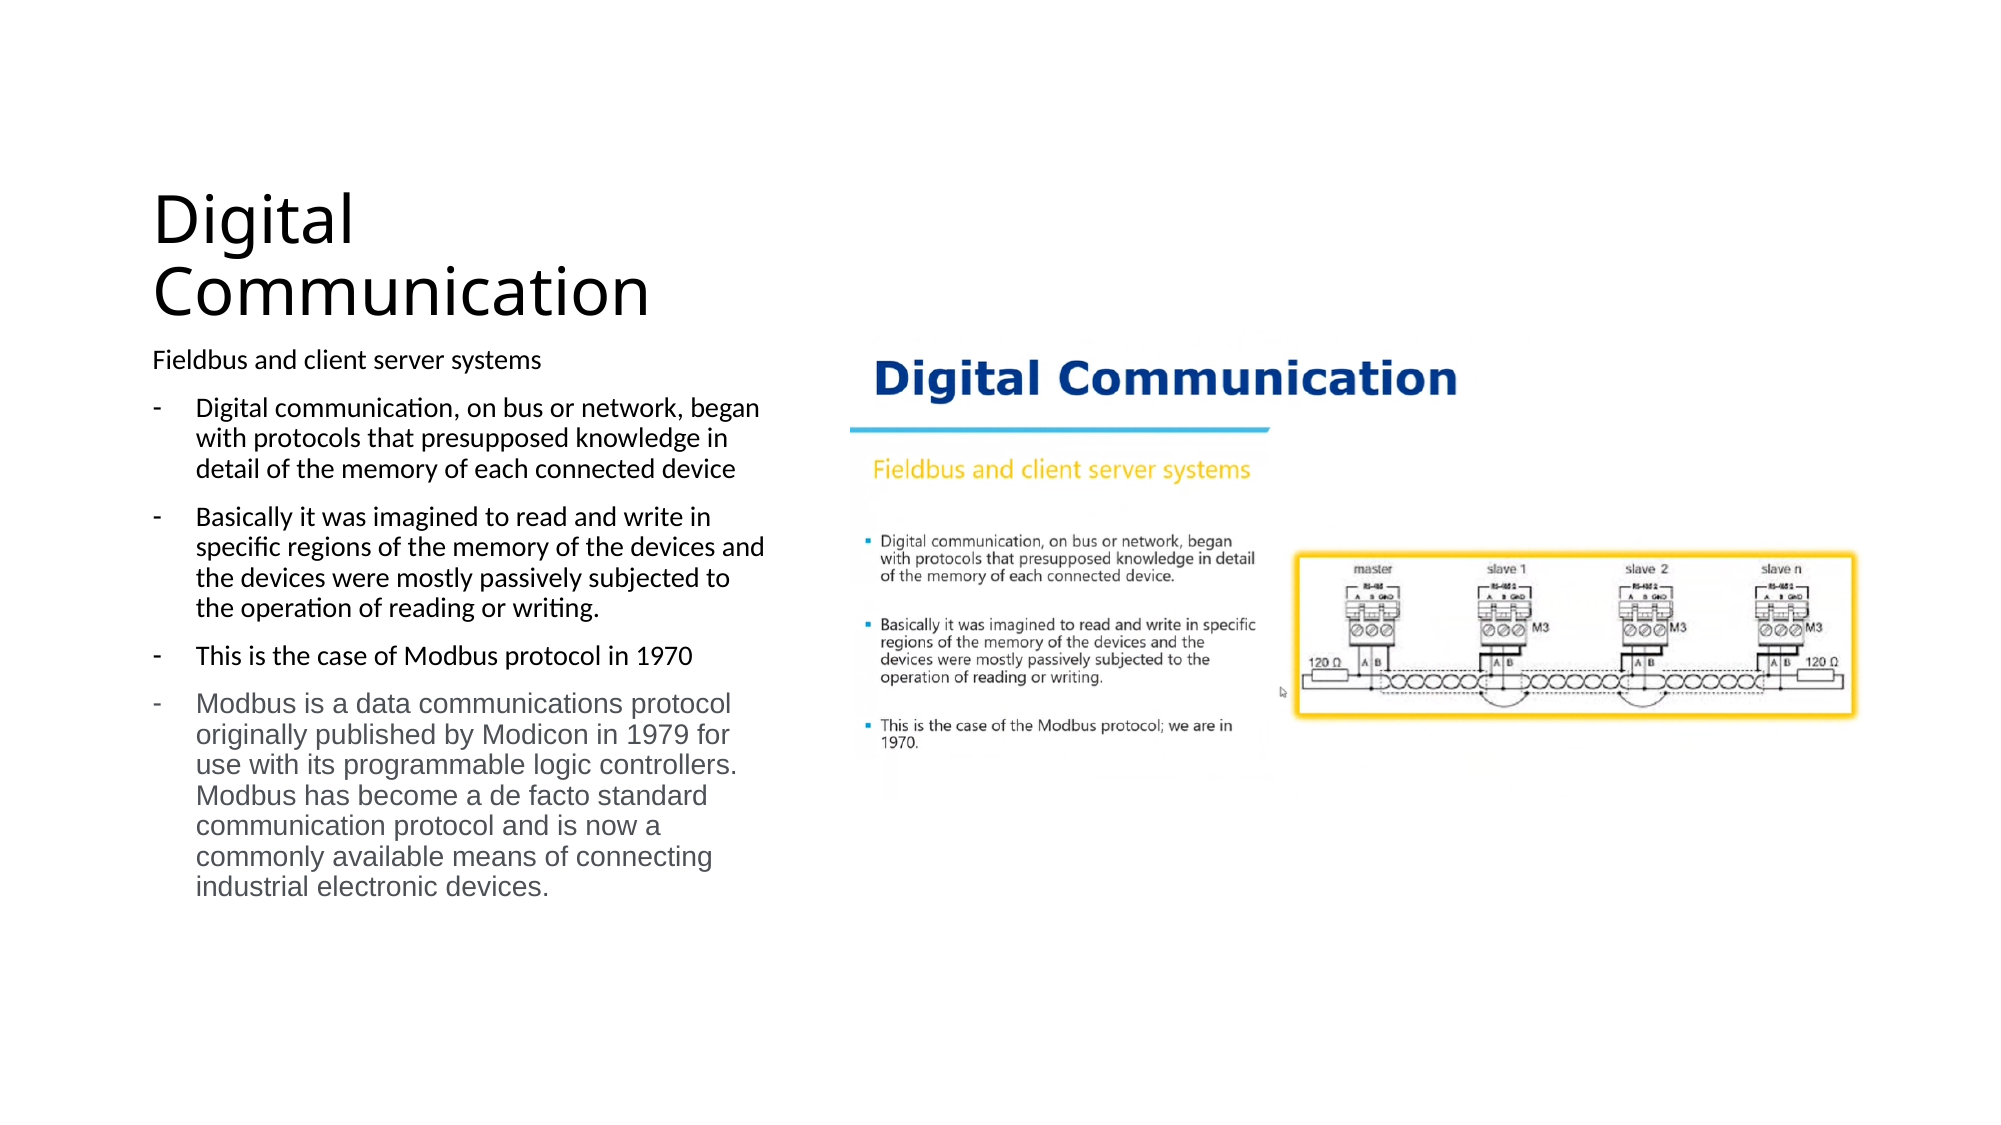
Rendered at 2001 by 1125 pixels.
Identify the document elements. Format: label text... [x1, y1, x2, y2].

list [850, 325, 1863, 799]
title Digital Communication [137, 75, 783, 337]
list Fieldbus and client server systems Digital communication, on bus or network, began with protocols that presupposed knowledge in detail of the memory of each connected device Basically it was imagined to read and write in specific regions of the memory of the devices and the devices were mostly passively subjected to the operation of reading or writing. This is the case of Modbus protocol in 1970 Modbus is a data communications protocol originally published by Modicon in 1979 for use with its programmable logic controllers. Modbus has become a de facto standard communication protocol and is now a commonly available means of connecting industrial electronic devices. [137, 337, 783, 963]
